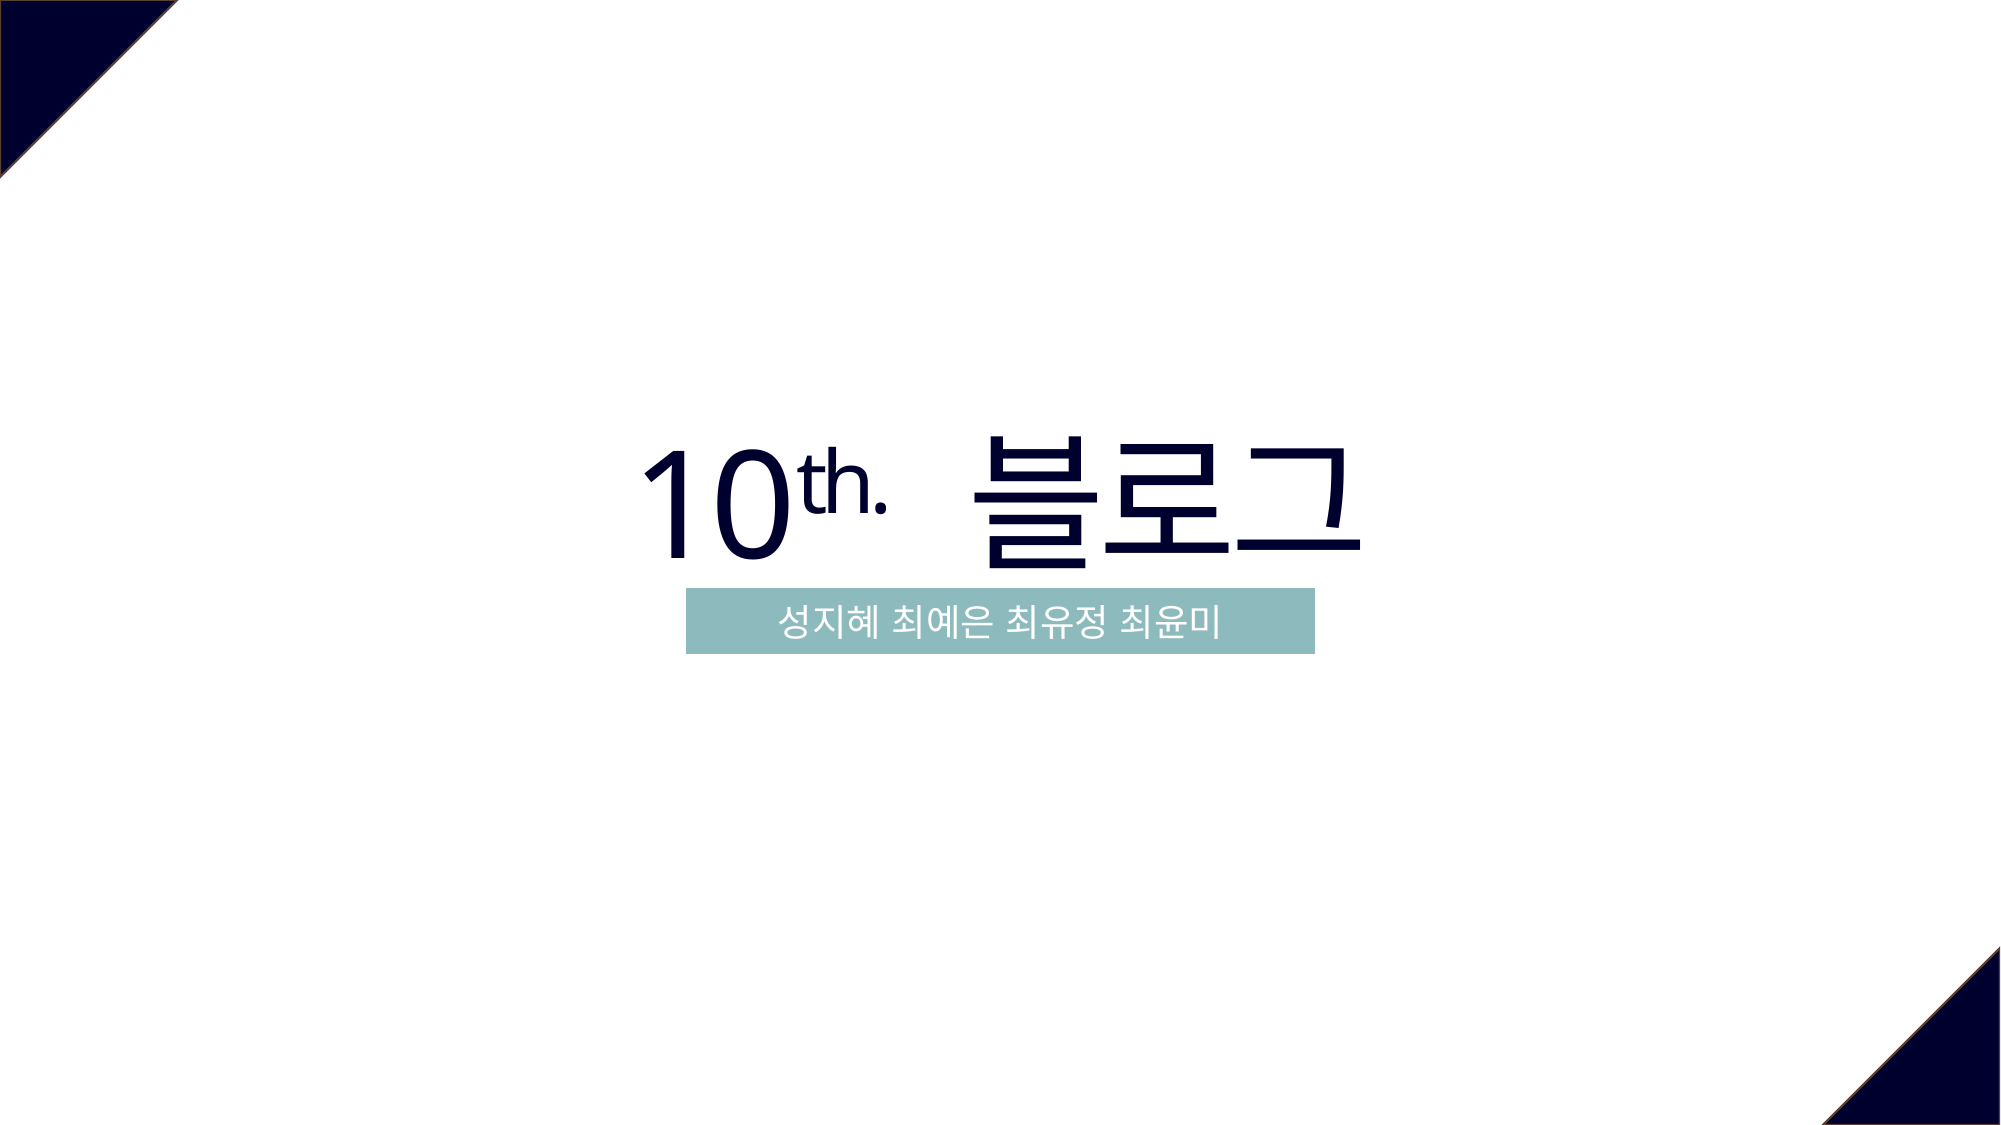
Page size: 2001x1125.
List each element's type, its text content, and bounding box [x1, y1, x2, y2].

text_box 성지혜 최예은 최유정 최윤미 [686, 588, 1315, 654]
text_box 10th. 블로그 [616, 401, 1384, 597]
